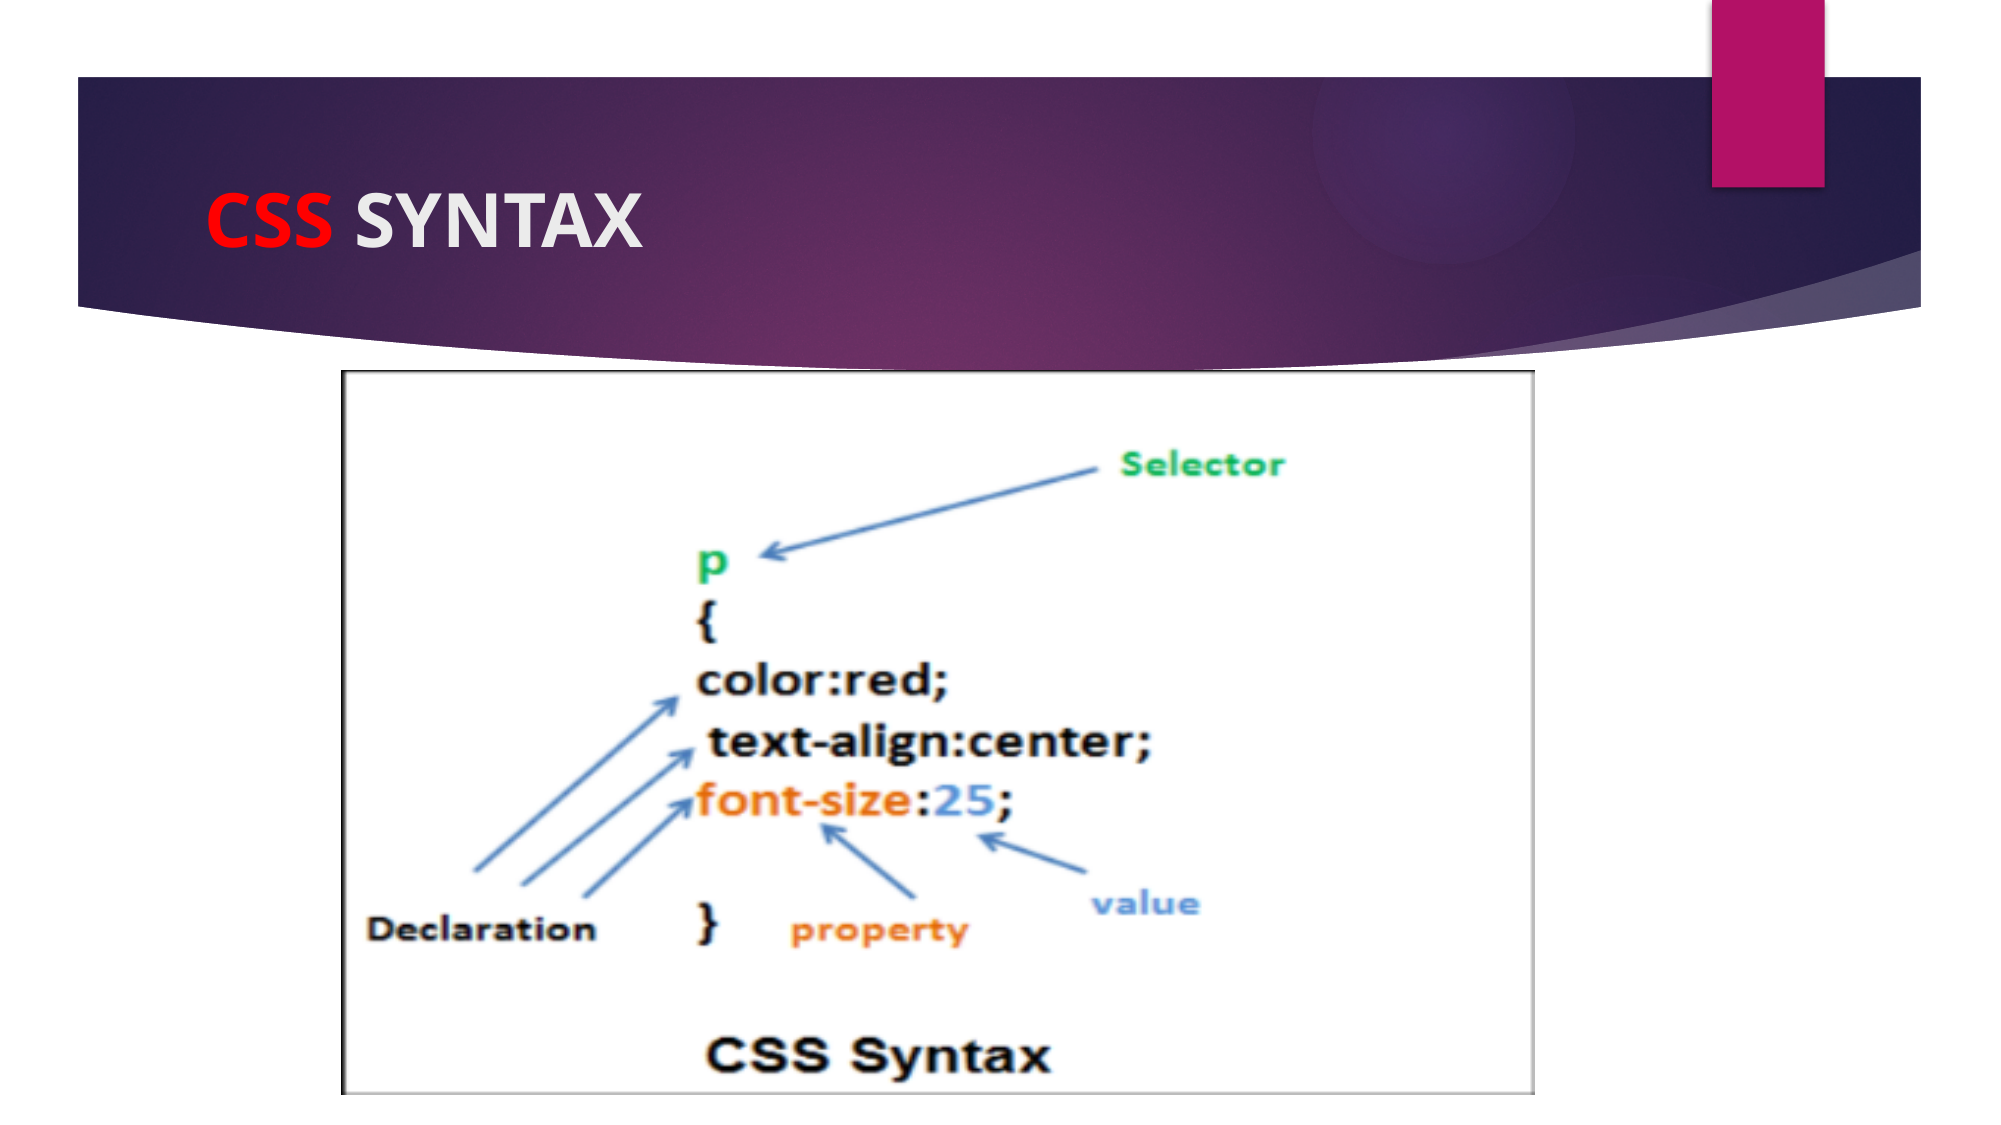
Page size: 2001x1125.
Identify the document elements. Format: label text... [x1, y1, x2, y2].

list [341, 370, 1535, 1095]
title CSS SYNTAX [189, 159, 1627, 276]
